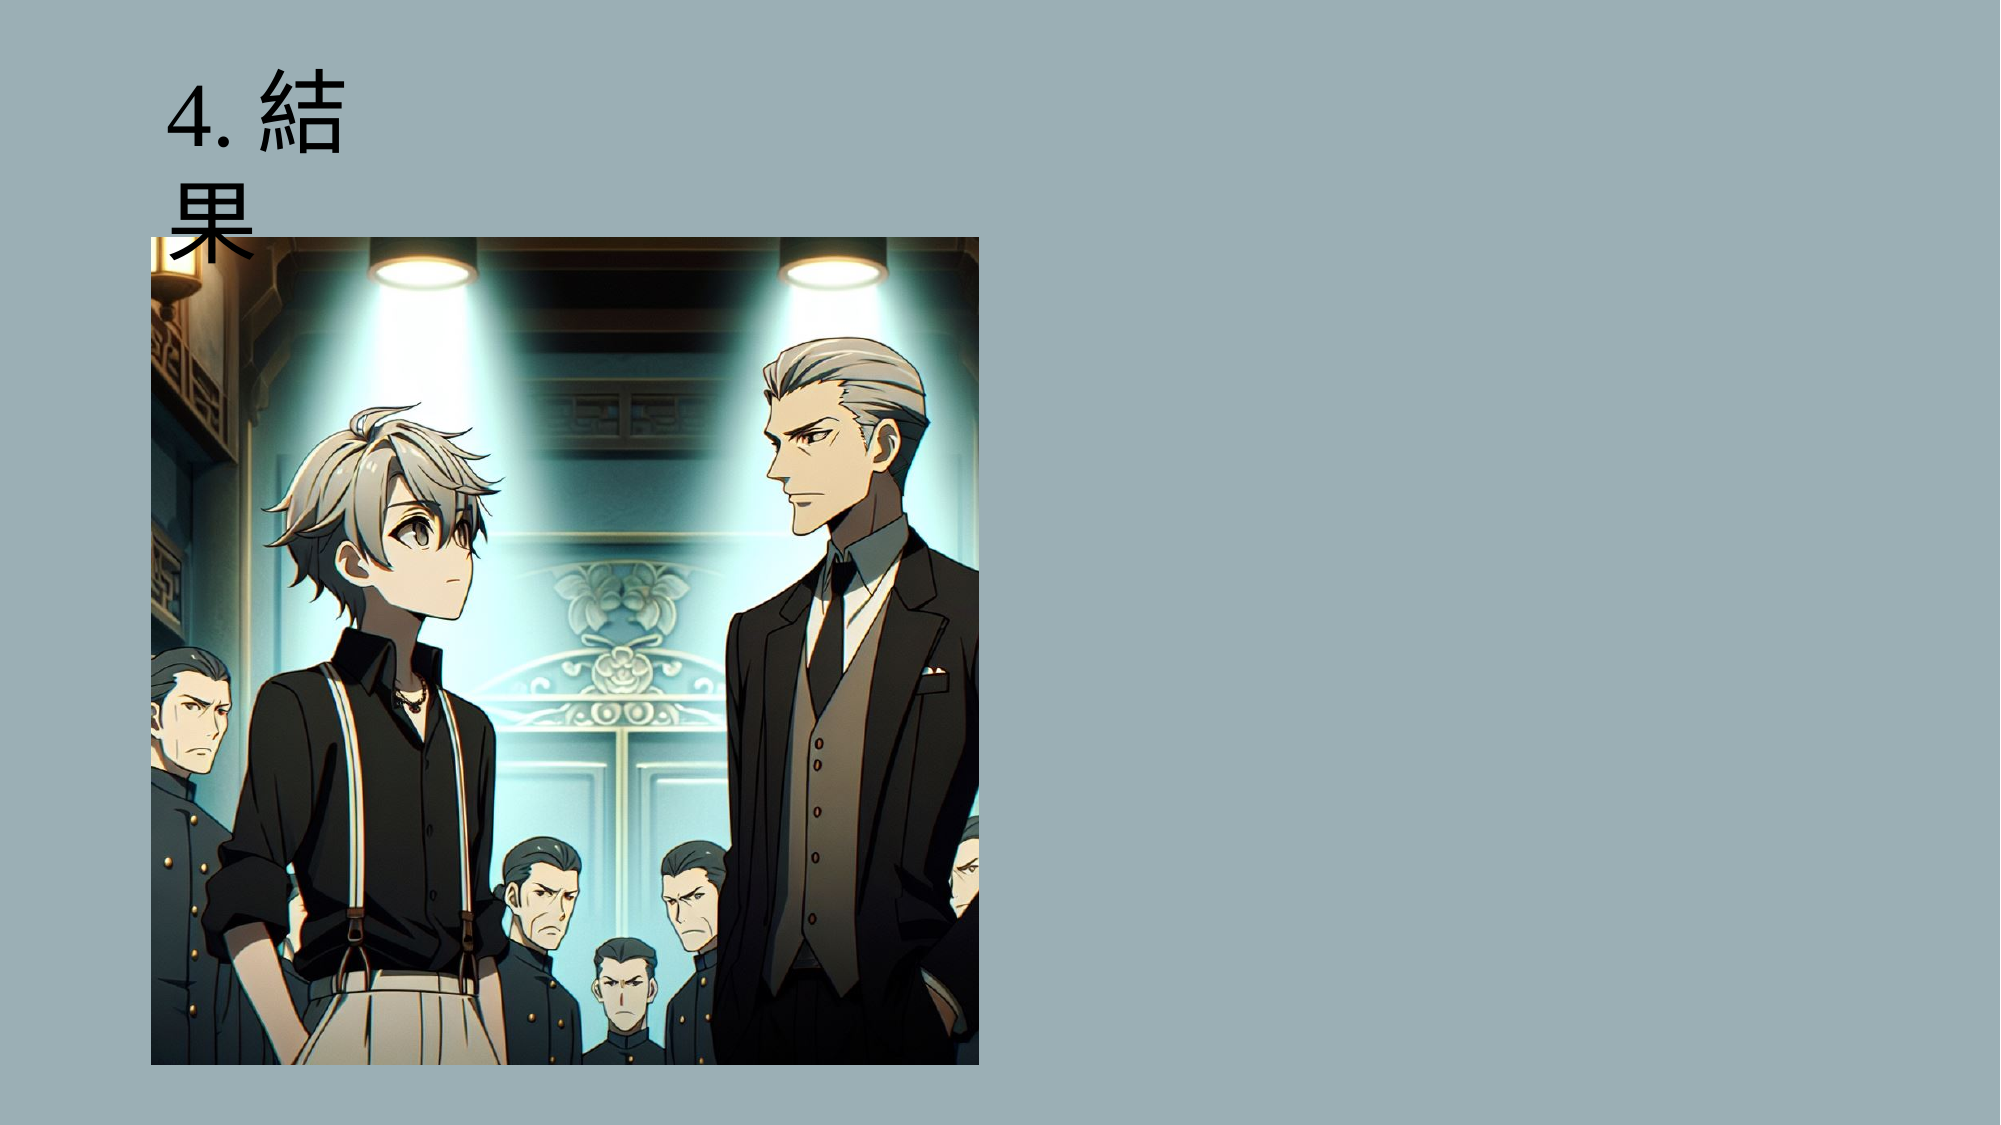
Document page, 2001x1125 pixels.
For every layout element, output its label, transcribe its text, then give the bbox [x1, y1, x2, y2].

picture [151, 237, 979, 1065]
text_box 4.結果 [151, 47, 438, 237]
